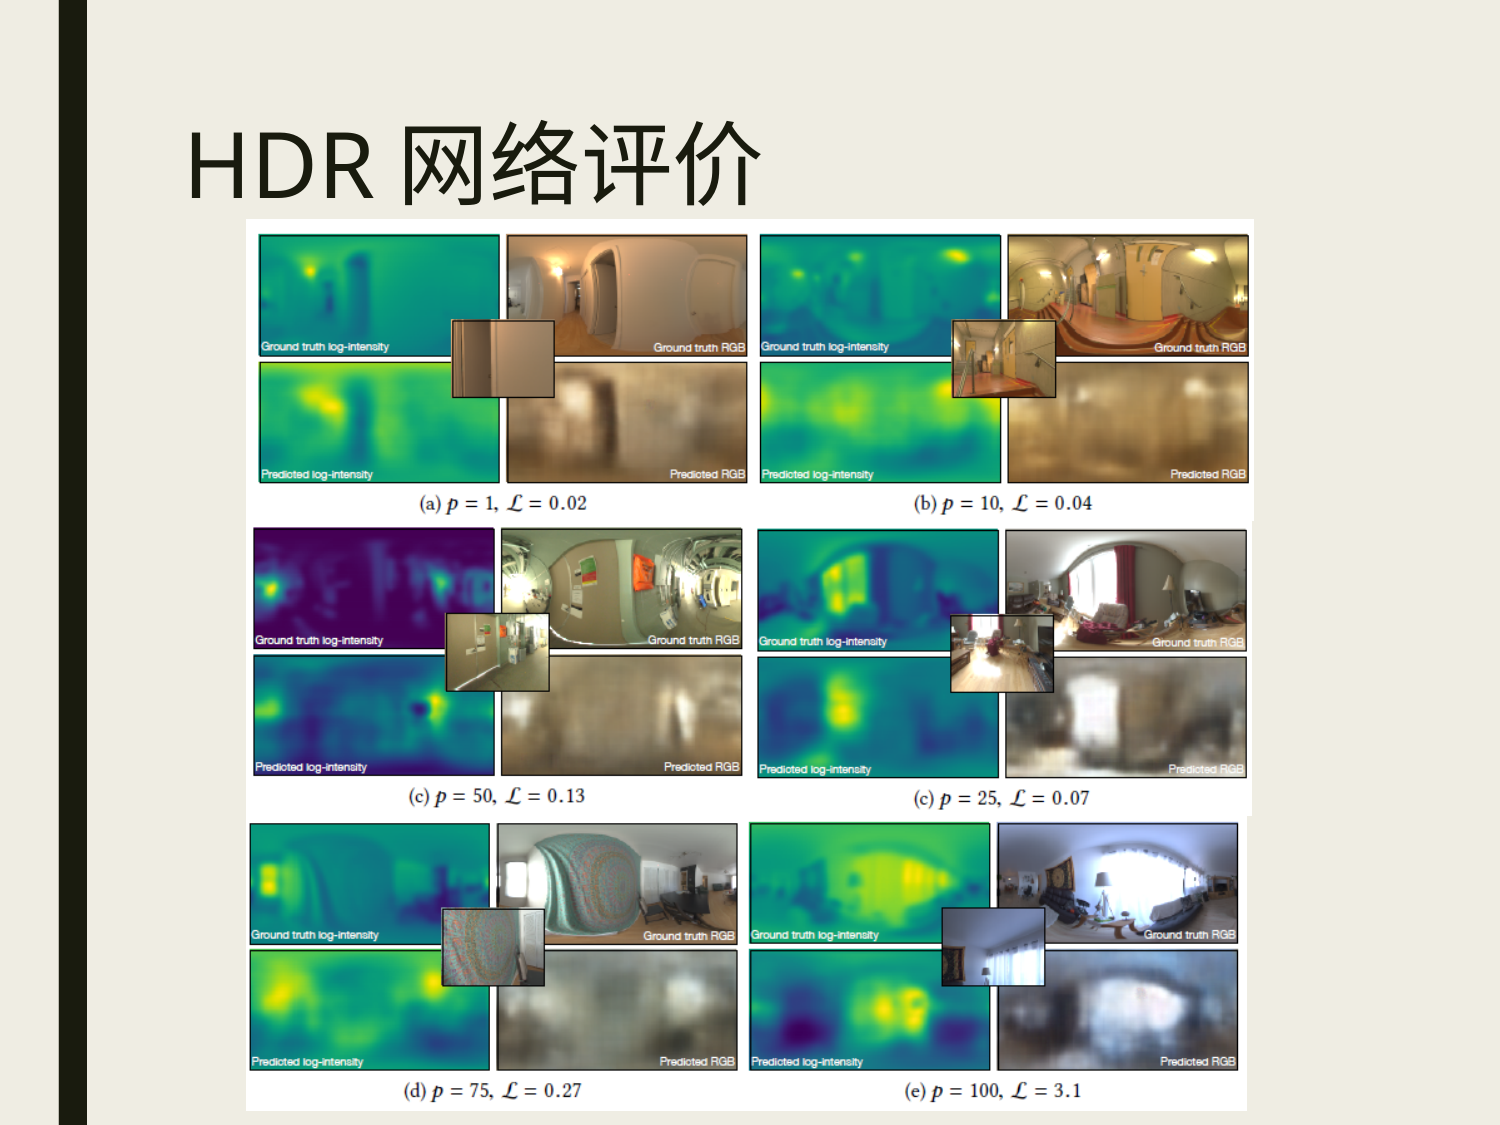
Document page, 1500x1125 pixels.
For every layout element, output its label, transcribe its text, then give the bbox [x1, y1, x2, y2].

picture [246, 520, 1252, 1111]
title HDR网络评价 [168, 112, 1351, 357]
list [246, 219, 1254, 522]
